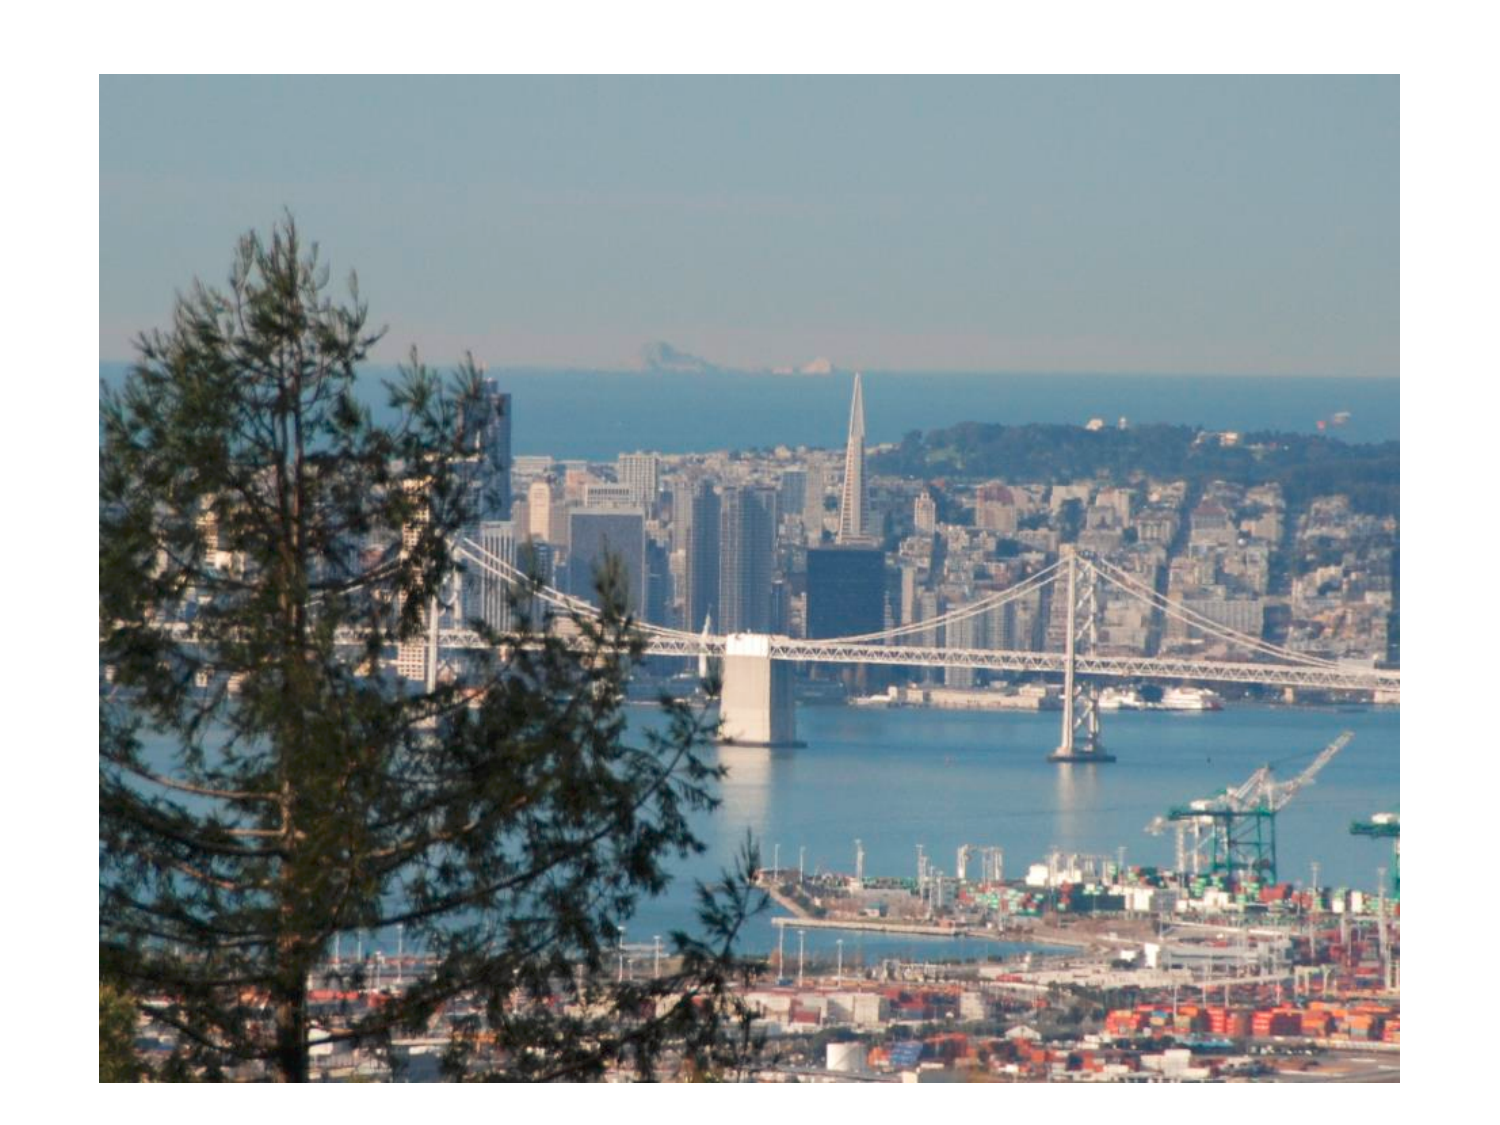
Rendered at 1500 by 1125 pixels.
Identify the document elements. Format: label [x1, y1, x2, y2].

picture [99, 74, 1401, 1083]
